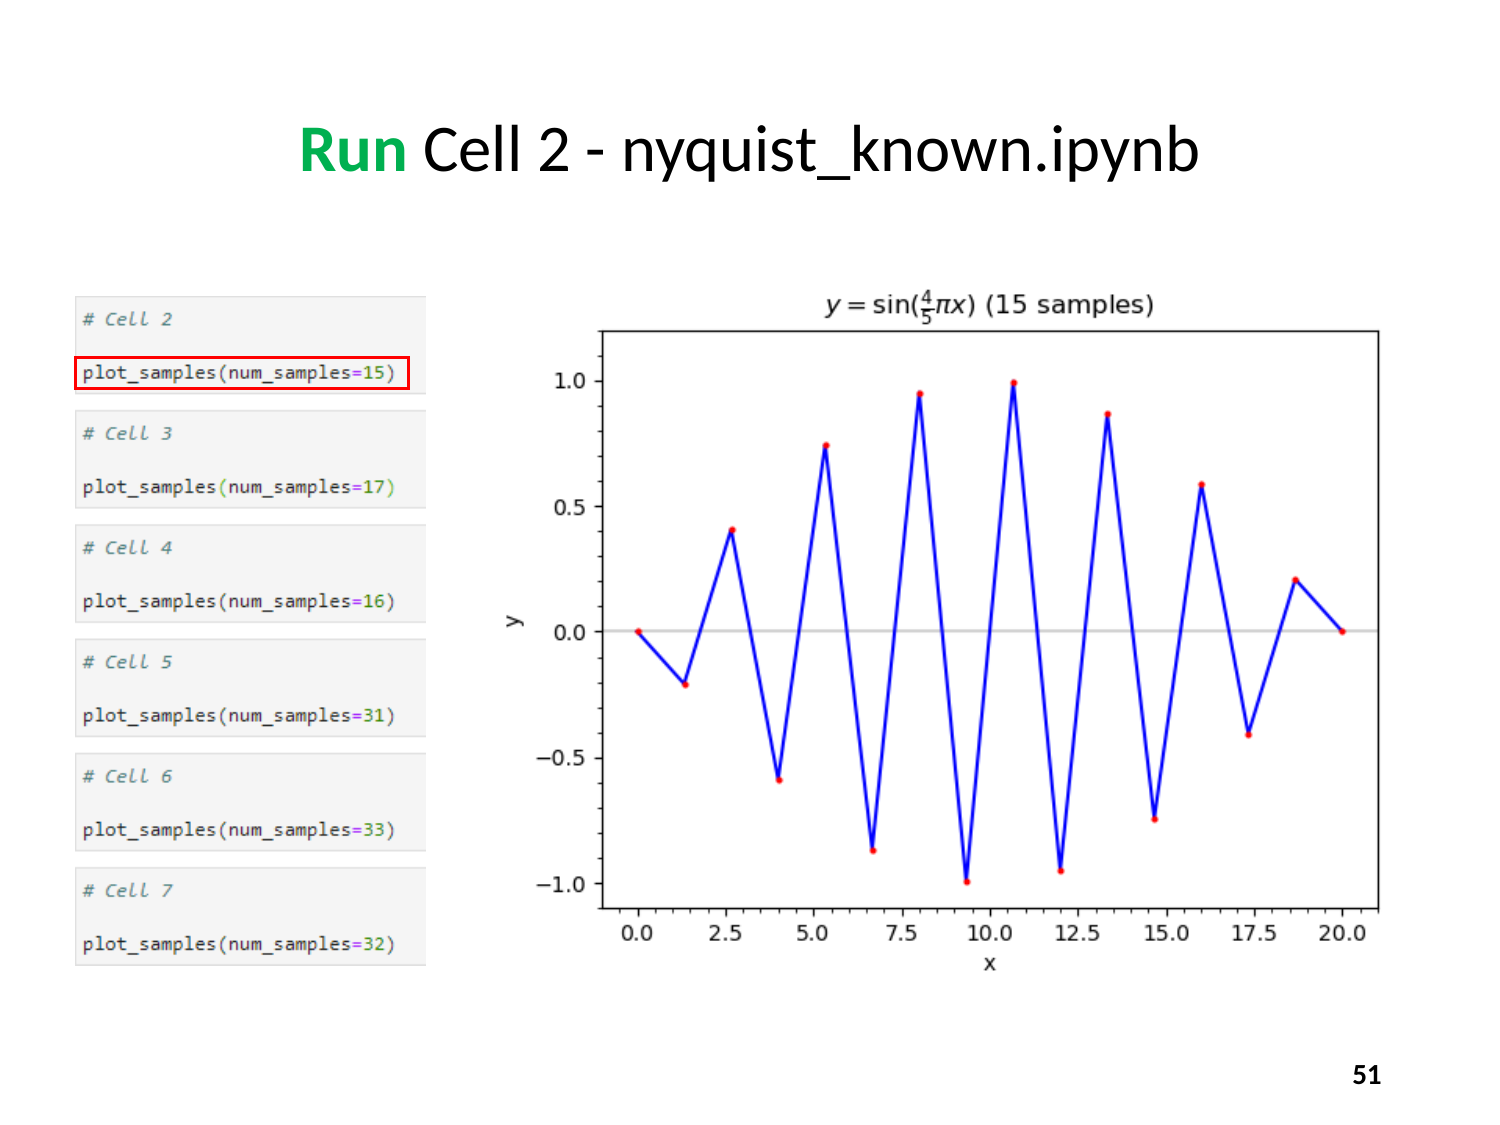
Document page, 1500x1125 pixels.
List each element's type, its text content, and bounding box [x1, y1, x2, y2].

picture [75, 296, 426, 966]
picture [477, 240, 1478, 991]
title Run Cell 2 - nyquist_known.ipynb [103, 59, 1397, 241]
slide_number 51 [1059, 1042, 1397, 1103]
